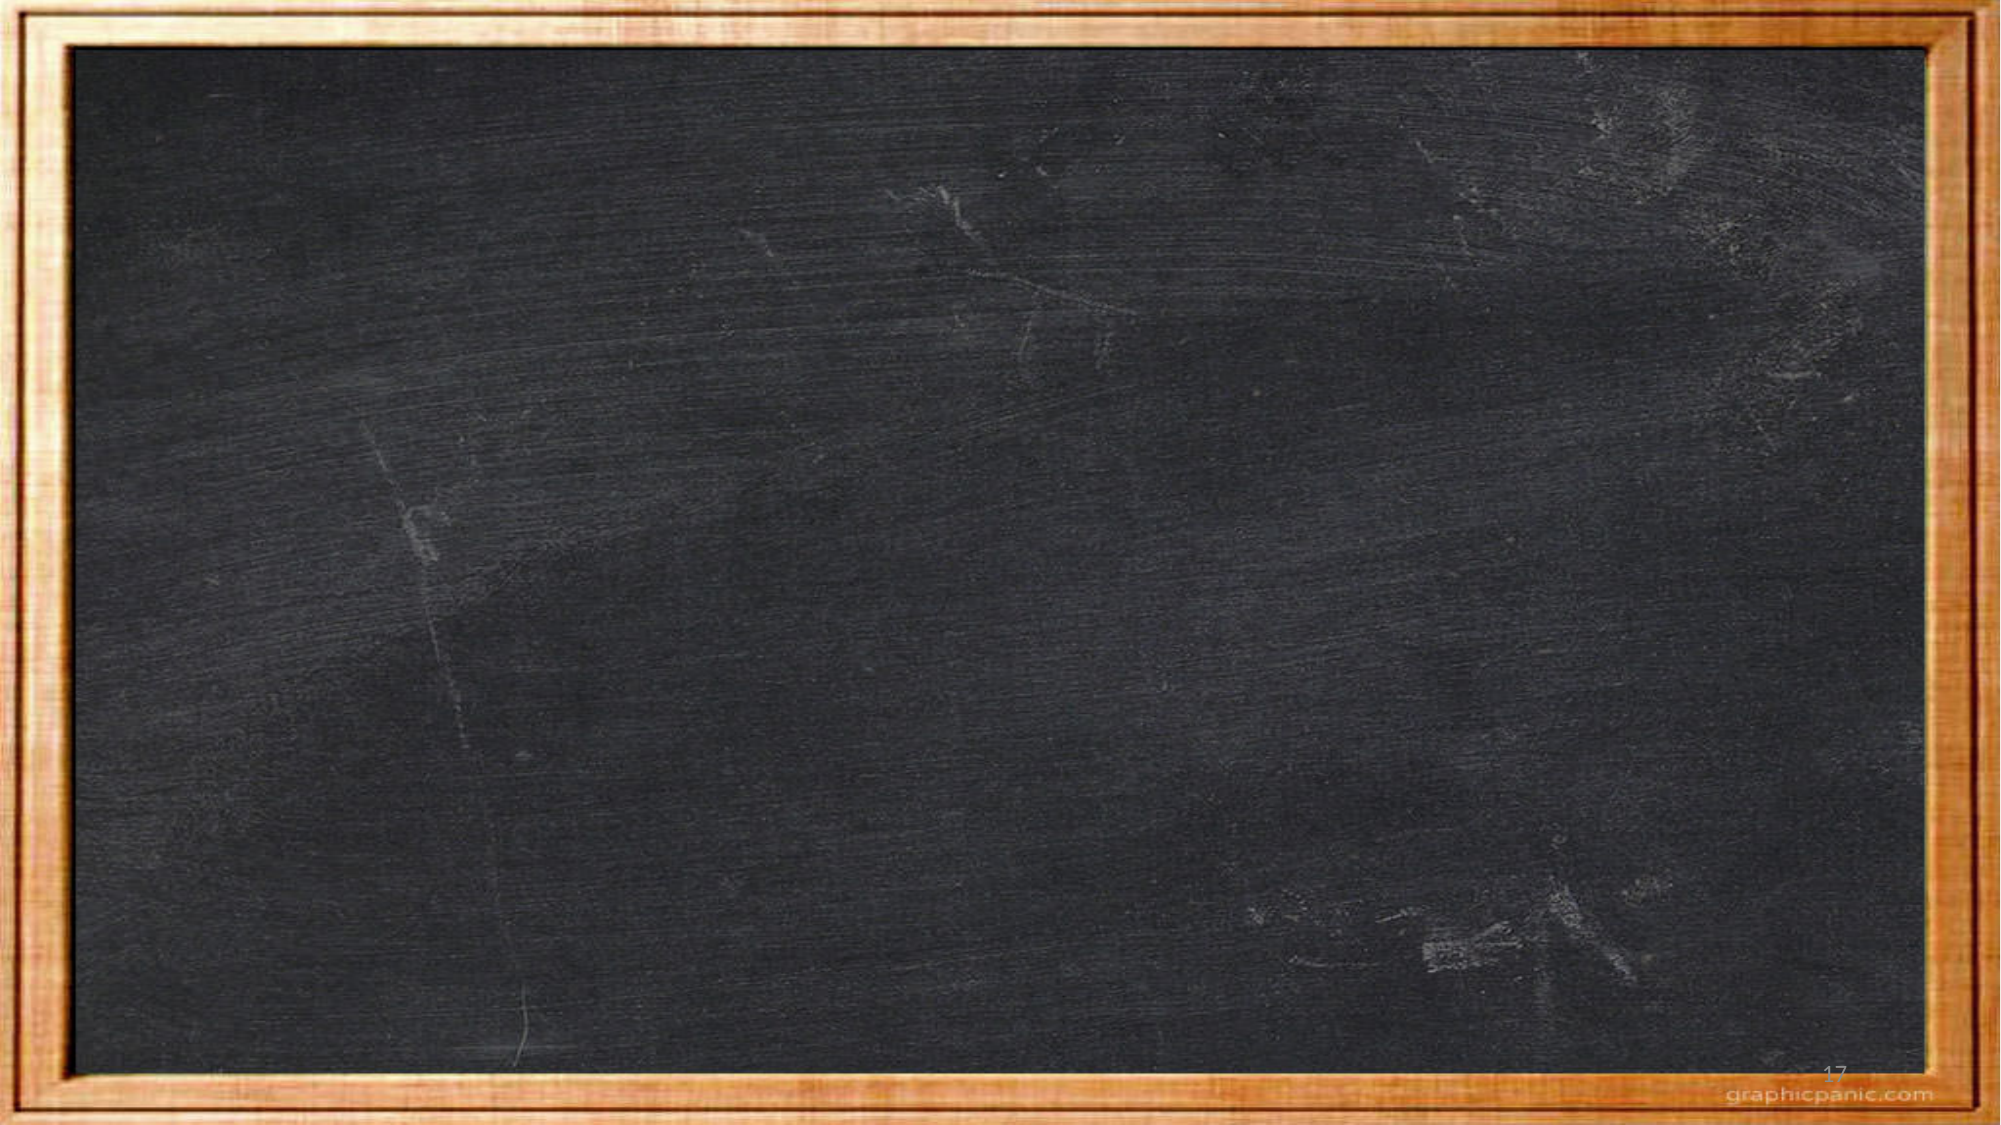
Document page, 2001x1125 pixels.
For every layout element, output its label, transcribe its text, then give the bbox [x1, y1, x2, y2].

picture [0, 0, 2001, 1125]
slide_number 17 [1412, 1042, 1863, 1103]
